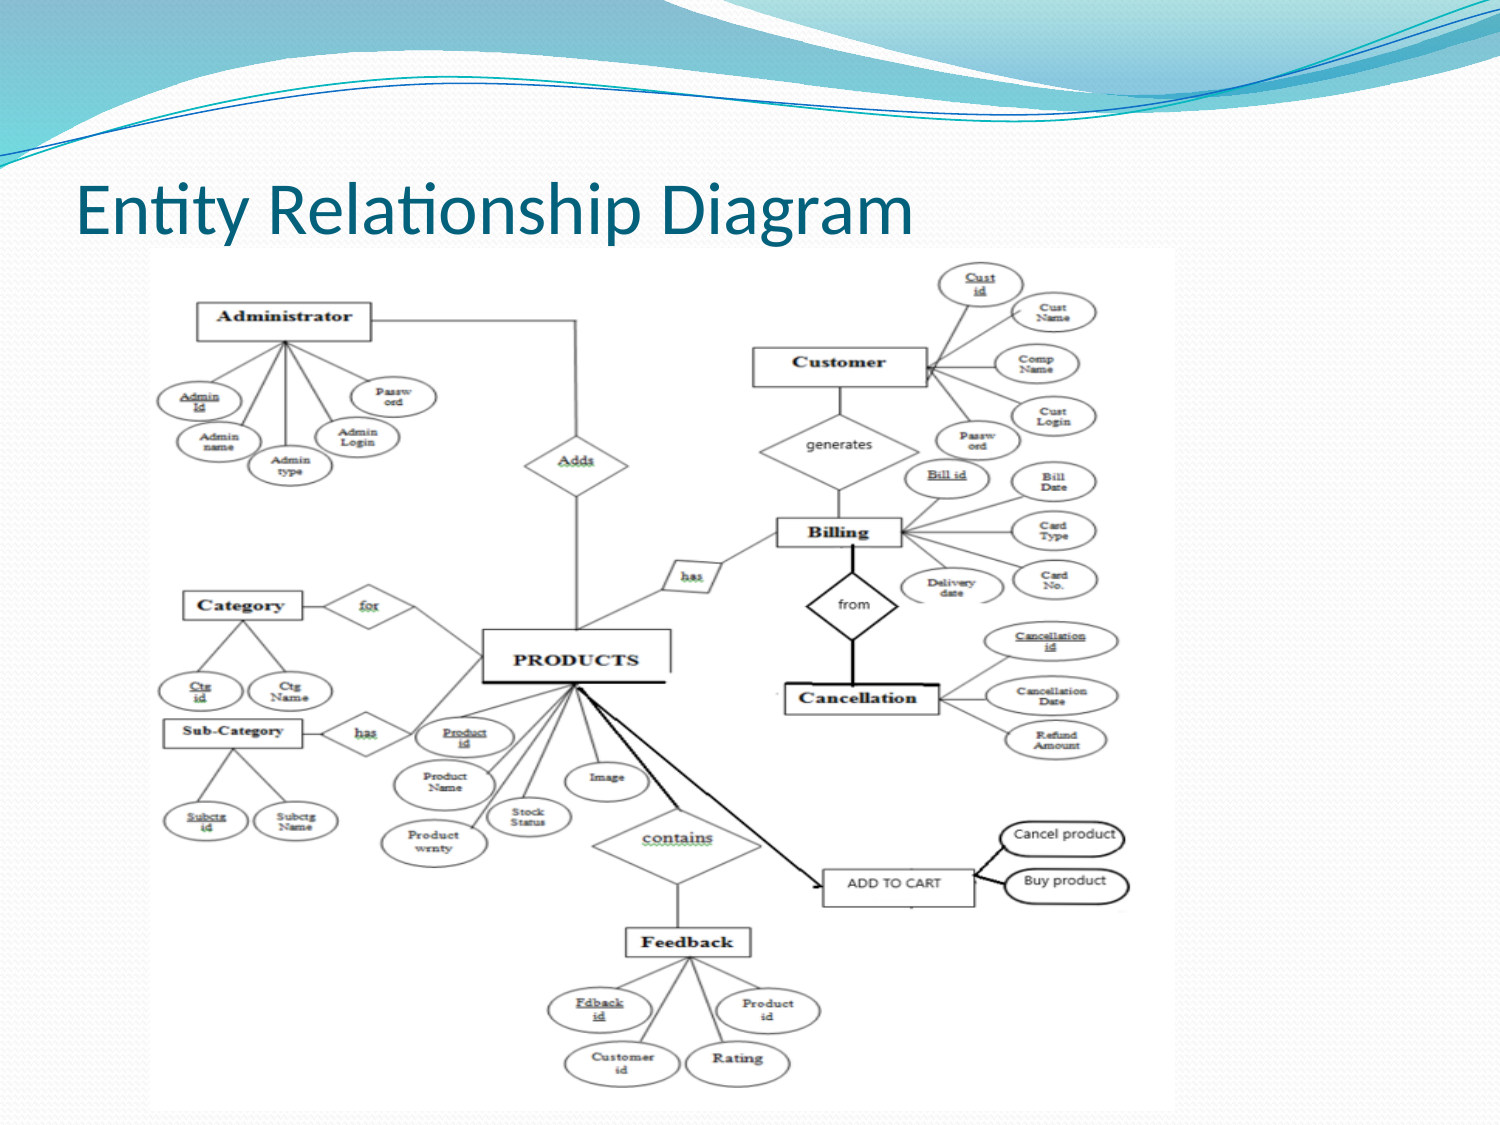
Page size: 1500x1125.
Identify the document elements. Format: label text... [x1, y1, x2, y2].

text_box Entity Relationship Diagram [74, 62, 1425, 250]
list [149, 248, 1176, 1112]
